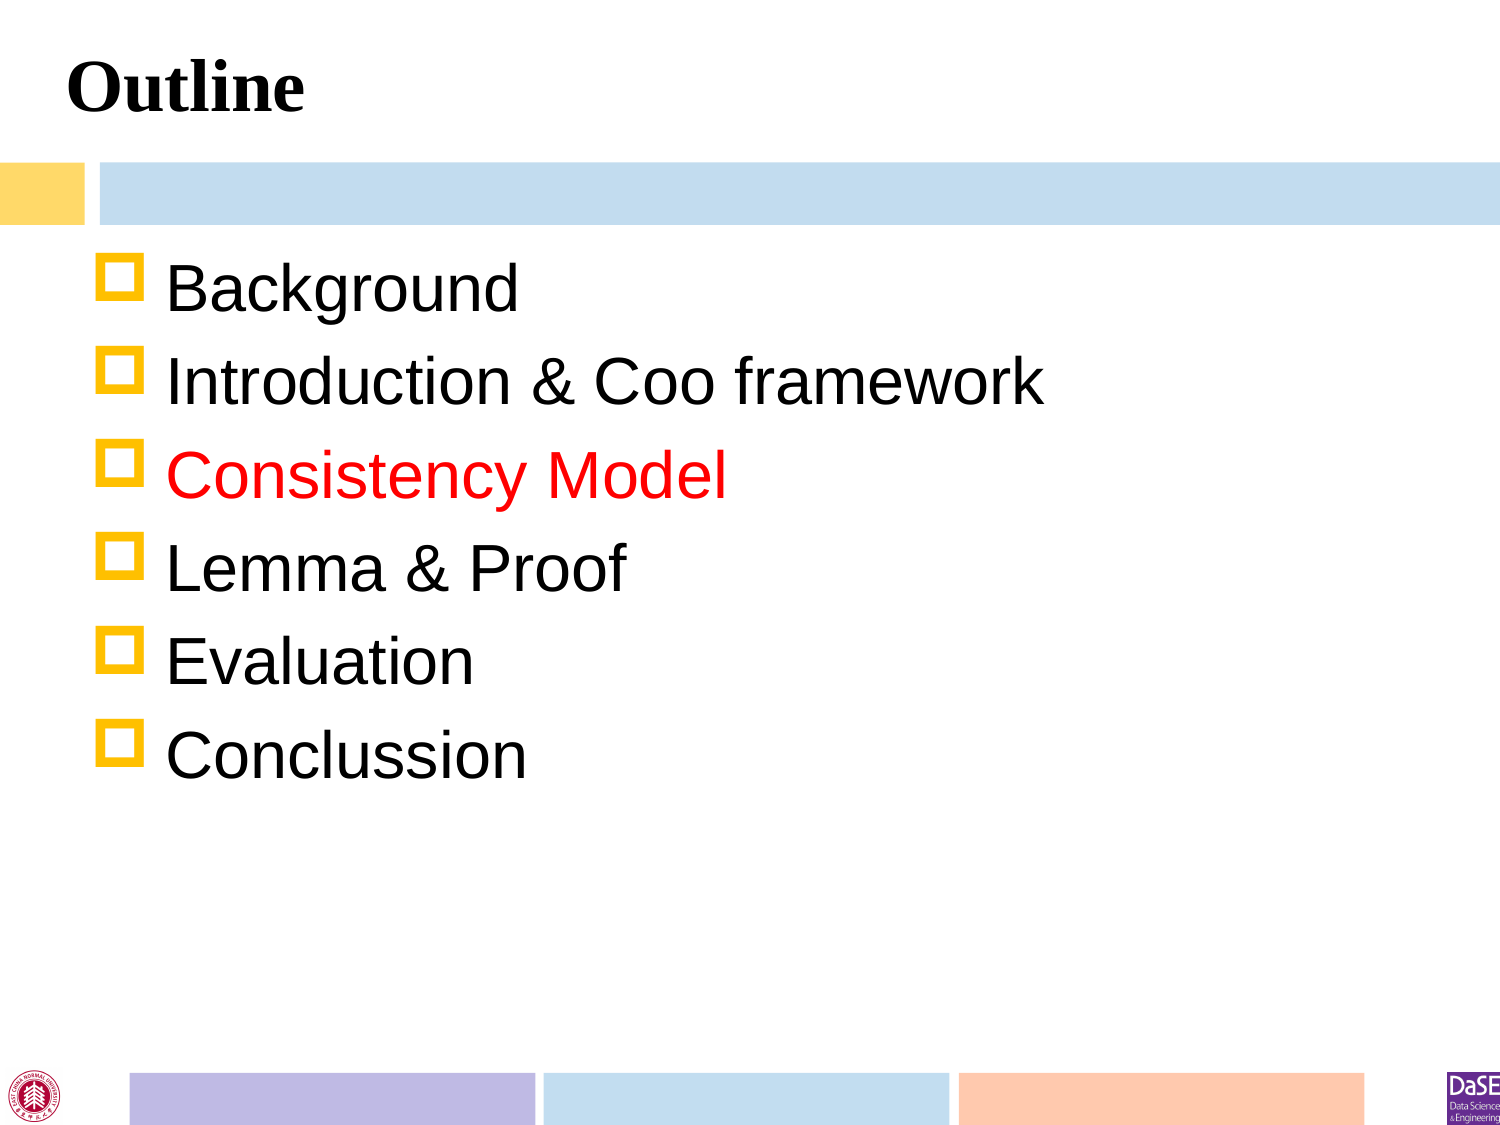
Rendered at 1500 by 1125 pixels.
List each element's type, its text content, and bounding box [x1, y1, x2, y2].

picture [1447, 1072, 1500, 1125]
slide_number [0, 162, 85, 225]
title Outline [50, 0, 1459, 175]
picture [5, 1067, 63, 1125]
list Background Introduction & Coo framework Consistency Model Lemma & Proof Evaluation Conclussion [75, 237, 1425, 1005]
